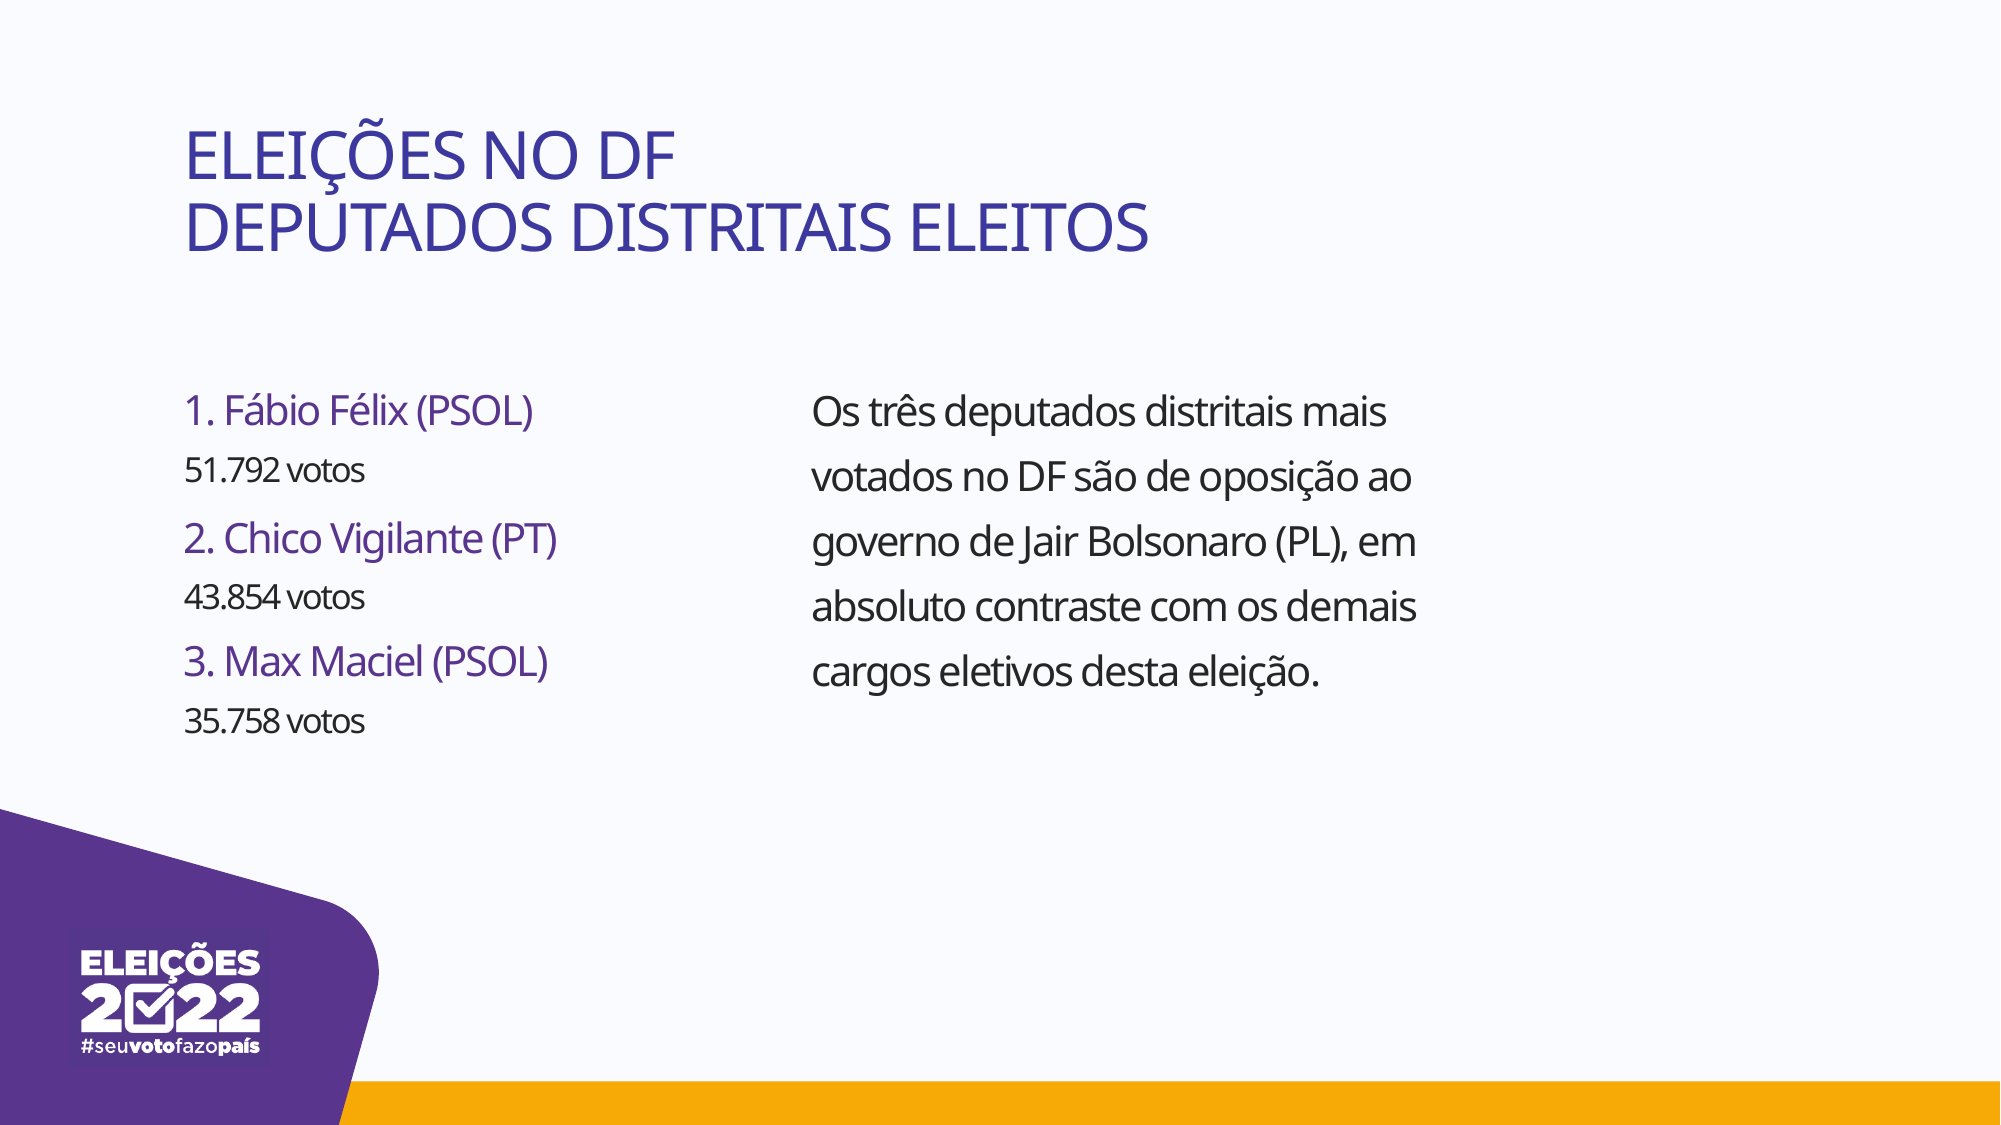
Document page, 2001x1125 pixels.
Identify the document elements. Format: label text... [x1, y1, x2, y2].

text_box 43.854 votos [168, 570, 749, 624]
text_box [341, 1080, 2000, 1125]
text_box 2. Chico Vigilante (PT) [168, 500, 749, 570]
text_box 1. Fábio Félix (PSOL) [168, 372, 749, 442]
picture [68, 929, 270, 1067]
text_box 3. Max Maciel (PSOL) [168, 624, 749, 694]
text_box 35.758 votos [168, 694, 749, 749]
text_box Os três deputados distritais mais votados no DF são de oposição ao governo de Jair Bolsonaro (PL), em absoluto contraste com os demais cargos eletivos desta eleição. [796, 361, 1467, 778]
text_box 51.792 votos [168, 442, 749, 497]
text_box ELEIÇÕES NO DF DEPUTADOS DISTRITAIS ELEITOS [168, 102, 1559, 274]
text_box [0, 807, 380, 1125]
